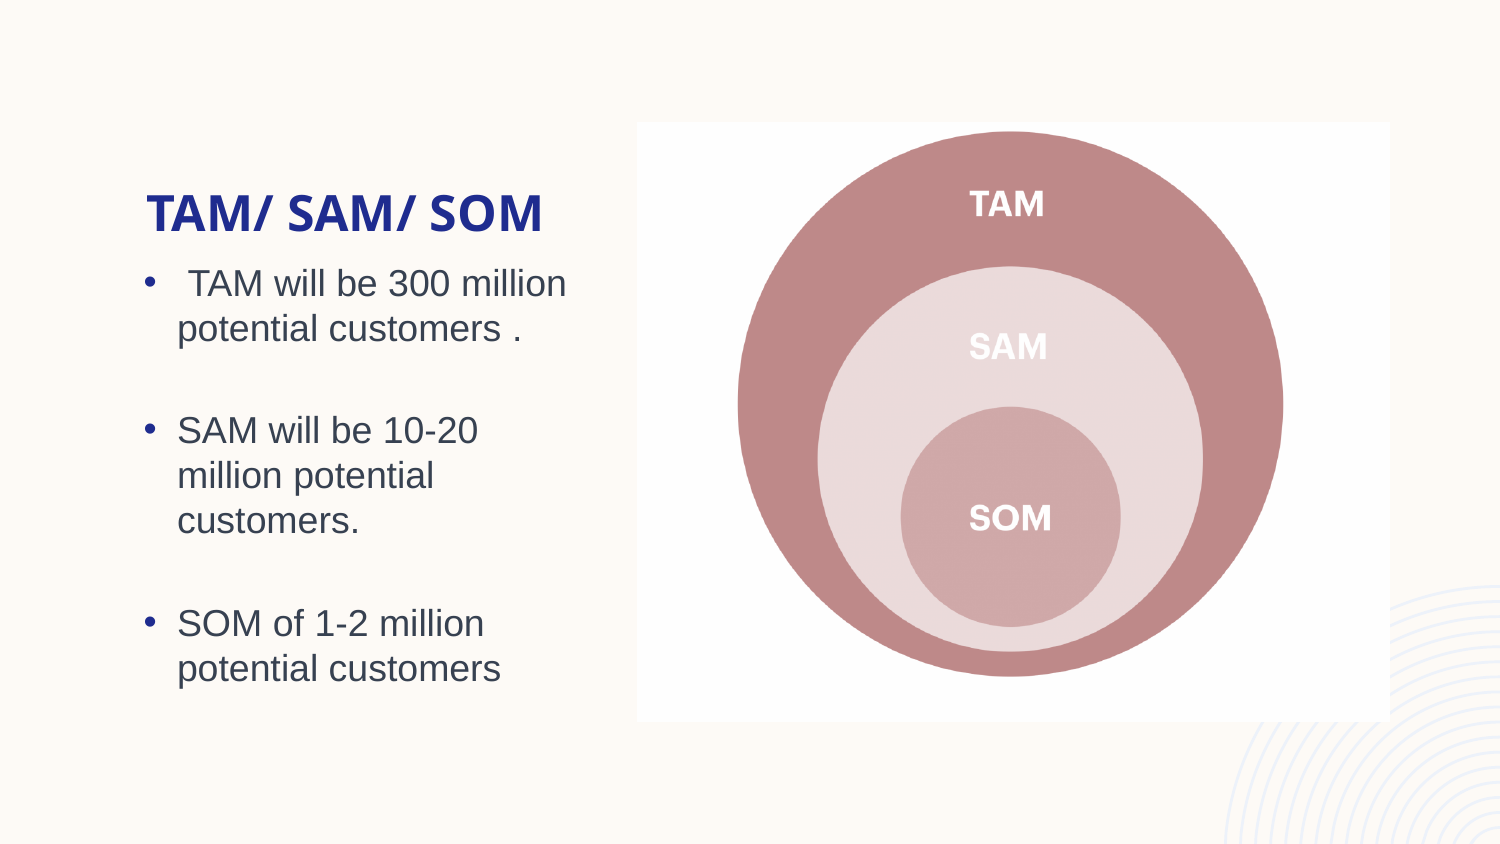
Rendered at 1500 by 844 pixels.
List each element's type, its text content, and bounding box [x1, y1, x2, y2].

title TAM/ SAM/ SOM [103, 49, 588, 247]
picture [637, 121, 1398, 722]
list TAM will be 300 million potential customers . SAM will be 10-20 million potential customers. SOM of 1-2 million potential customers [103, 253, 588, 723]
